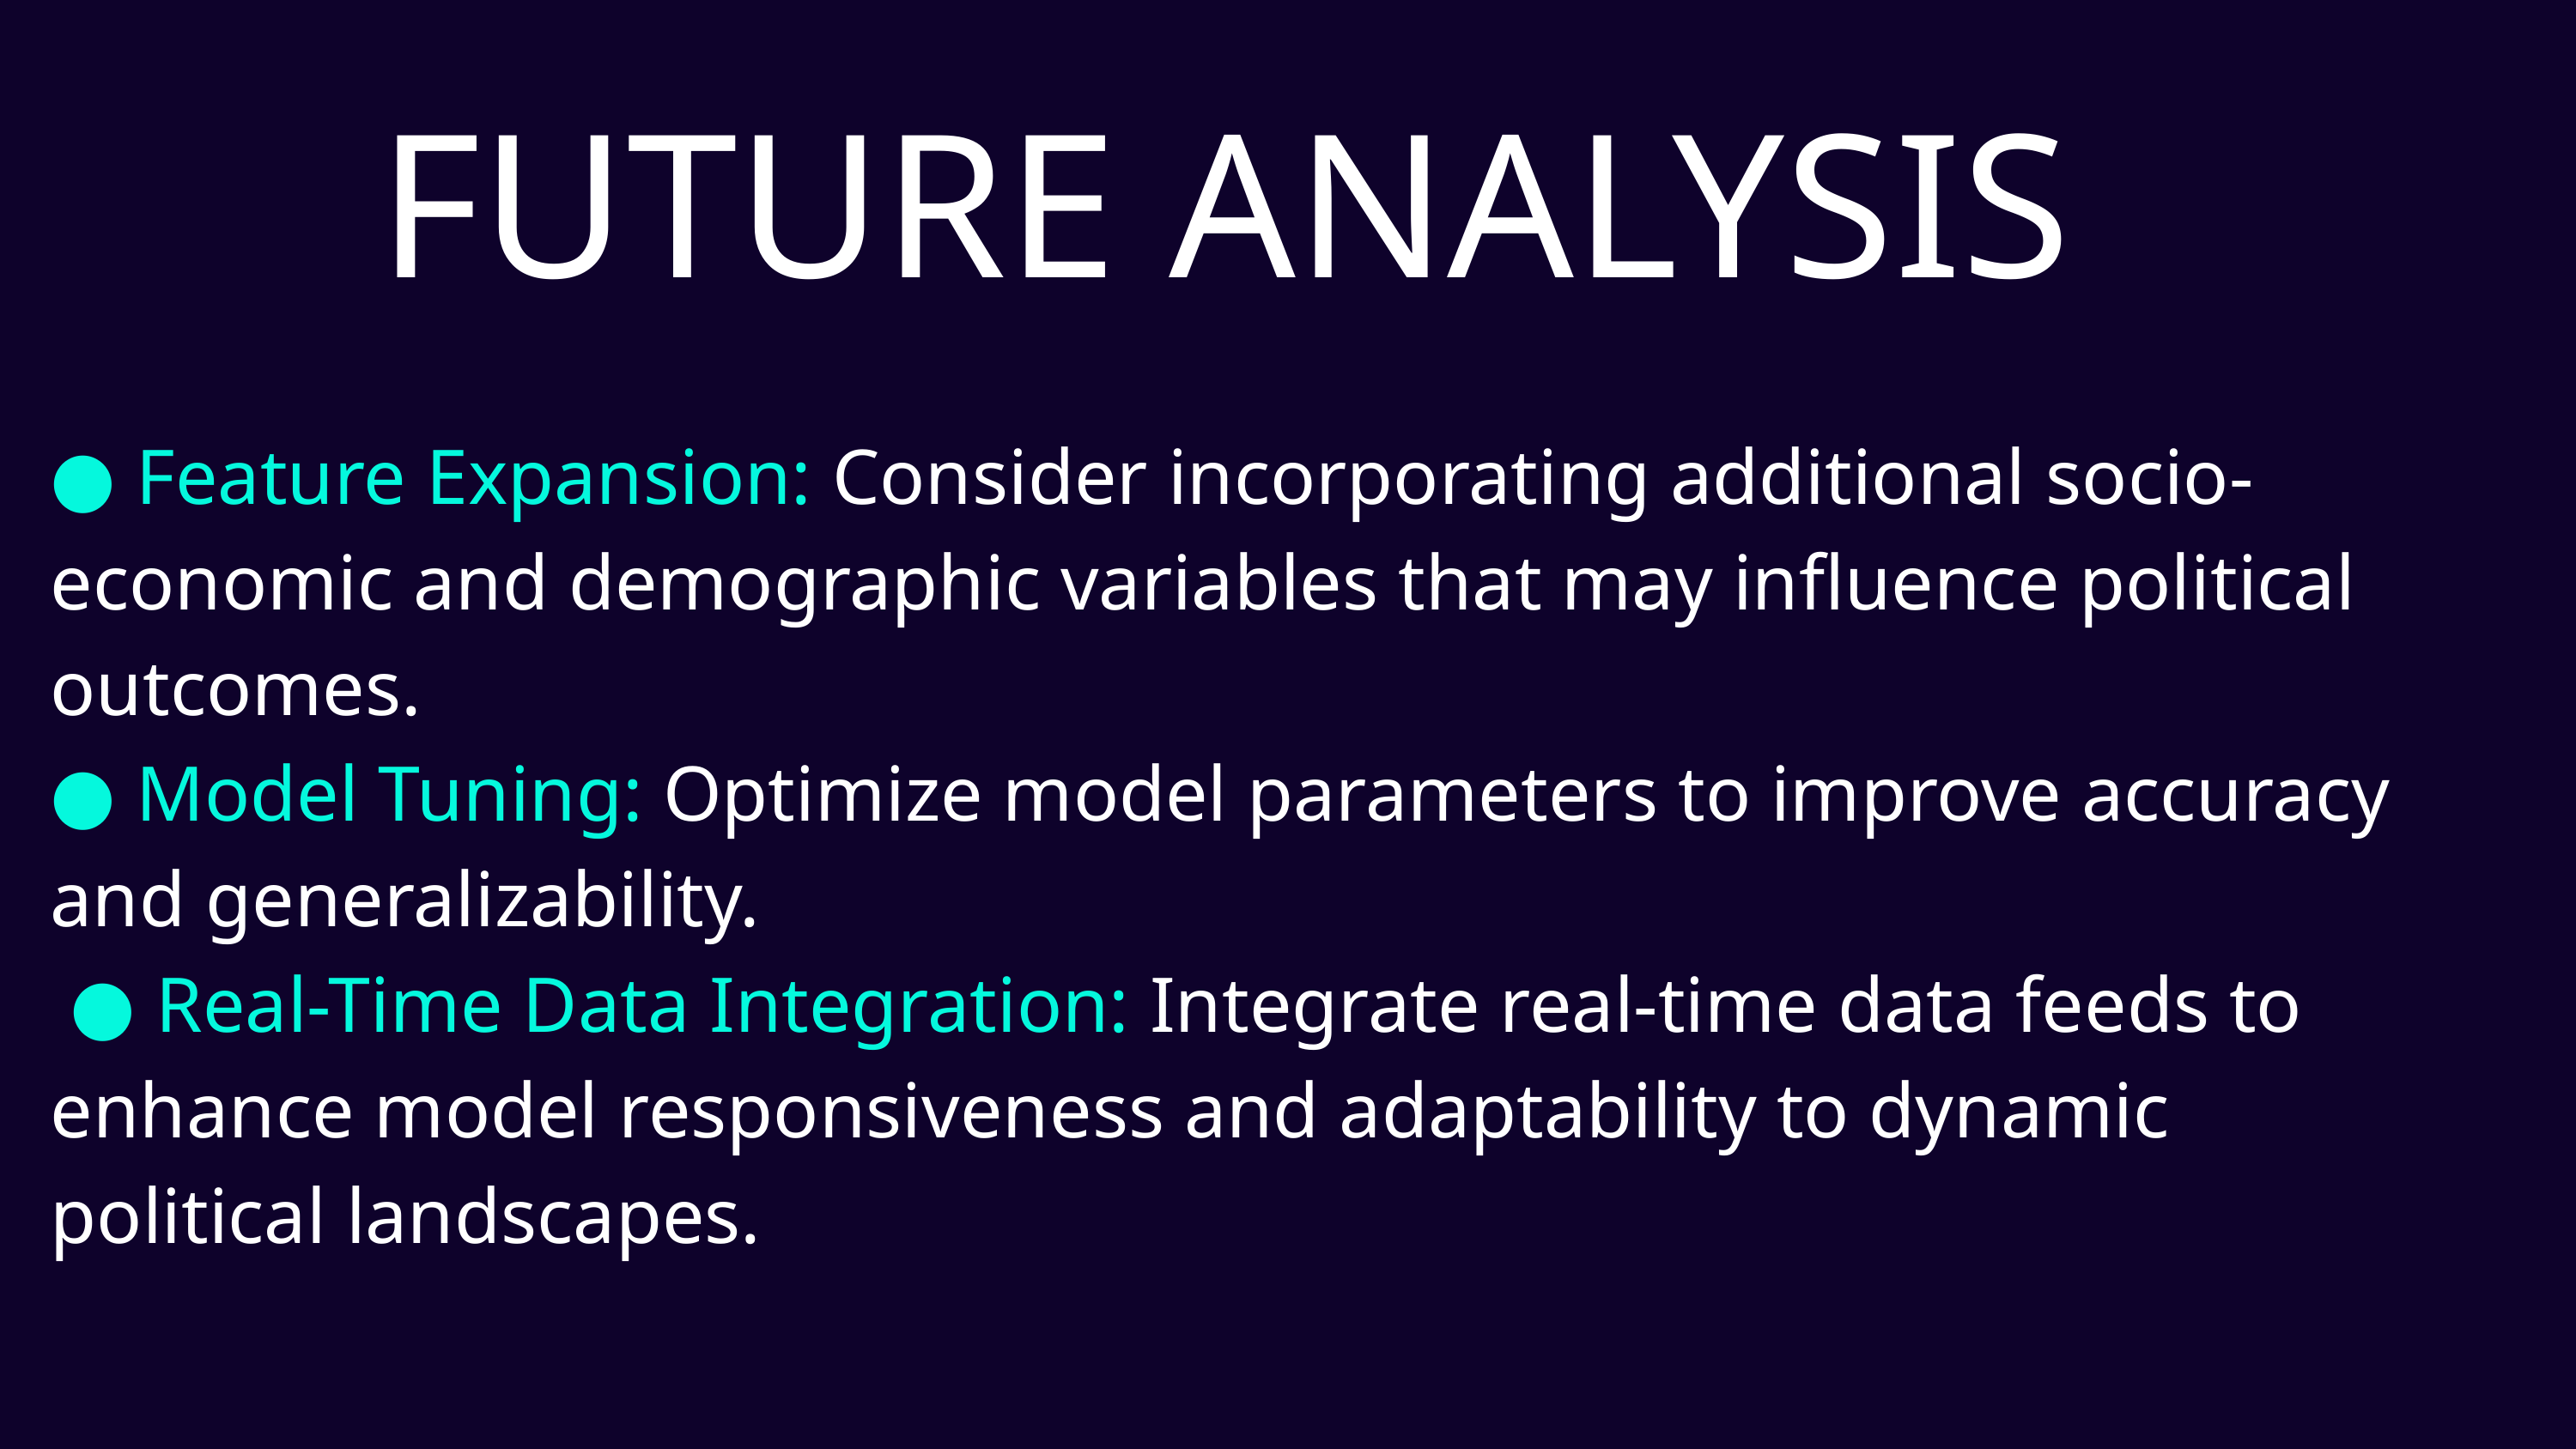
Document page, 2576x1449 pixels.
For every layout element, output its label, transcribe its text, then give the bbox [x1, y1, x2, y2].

text_box FUTURE ANALYSIS [355, 39, 2094, 308]
text_box ● Feature Expansion: Consider incorporating additional socio-economic and demographic variables that may influence political outcomes. ● Model Tuning: Optimize model parameters to improve accuracy and generalizability. ● Real-Time Data Integration: Integrate real-time data feeds to enhance model responsiveness and adaptability to dynamic political landscapes. [50, 308, 2432, 1259]
